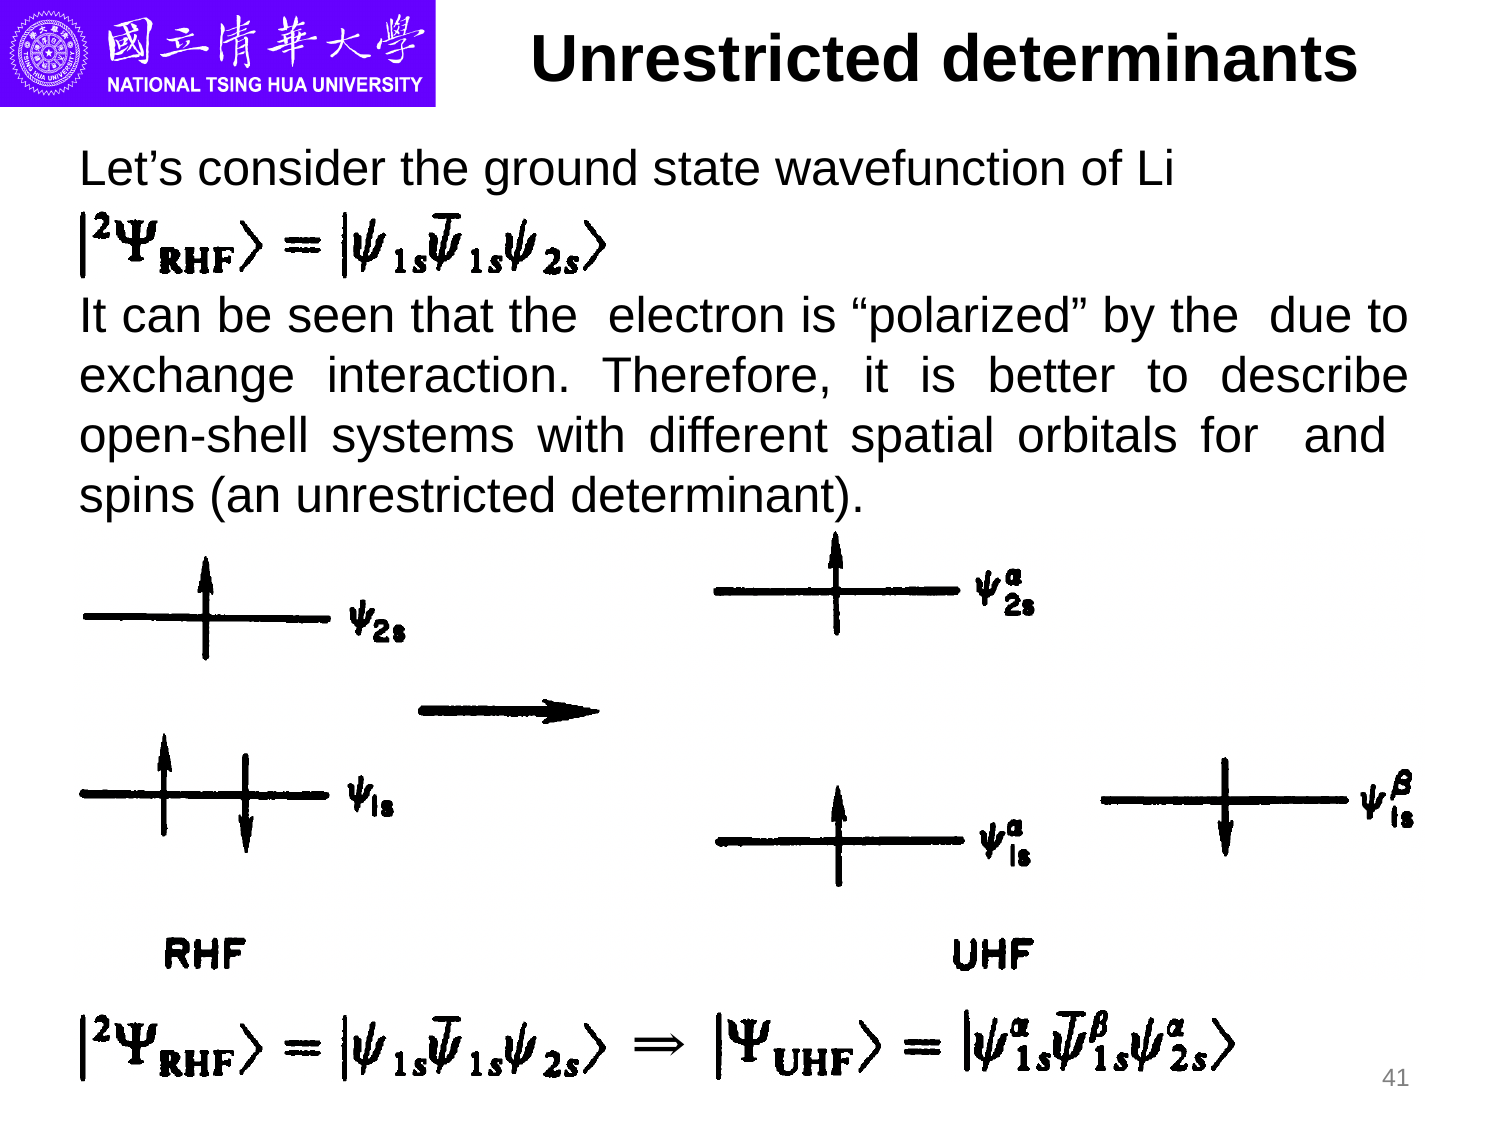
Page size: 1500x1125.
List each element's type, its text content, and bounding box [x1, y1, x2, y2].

picture [73, 206, 610, 279]
picture [73, 1009, 610, 1082]
slide_number 41 [1308, 1050, 1425, 1103]
picture [710, 1009, 1238, 1082]
picture [73, 527, 1426, 980]
picture [0, 0, 436, 107]
title Unrestricted determinants [515, 0, 1475, 107]
text_box Let’s consider the ground state wavefunction of Li [64, 127, 1425, 203]
